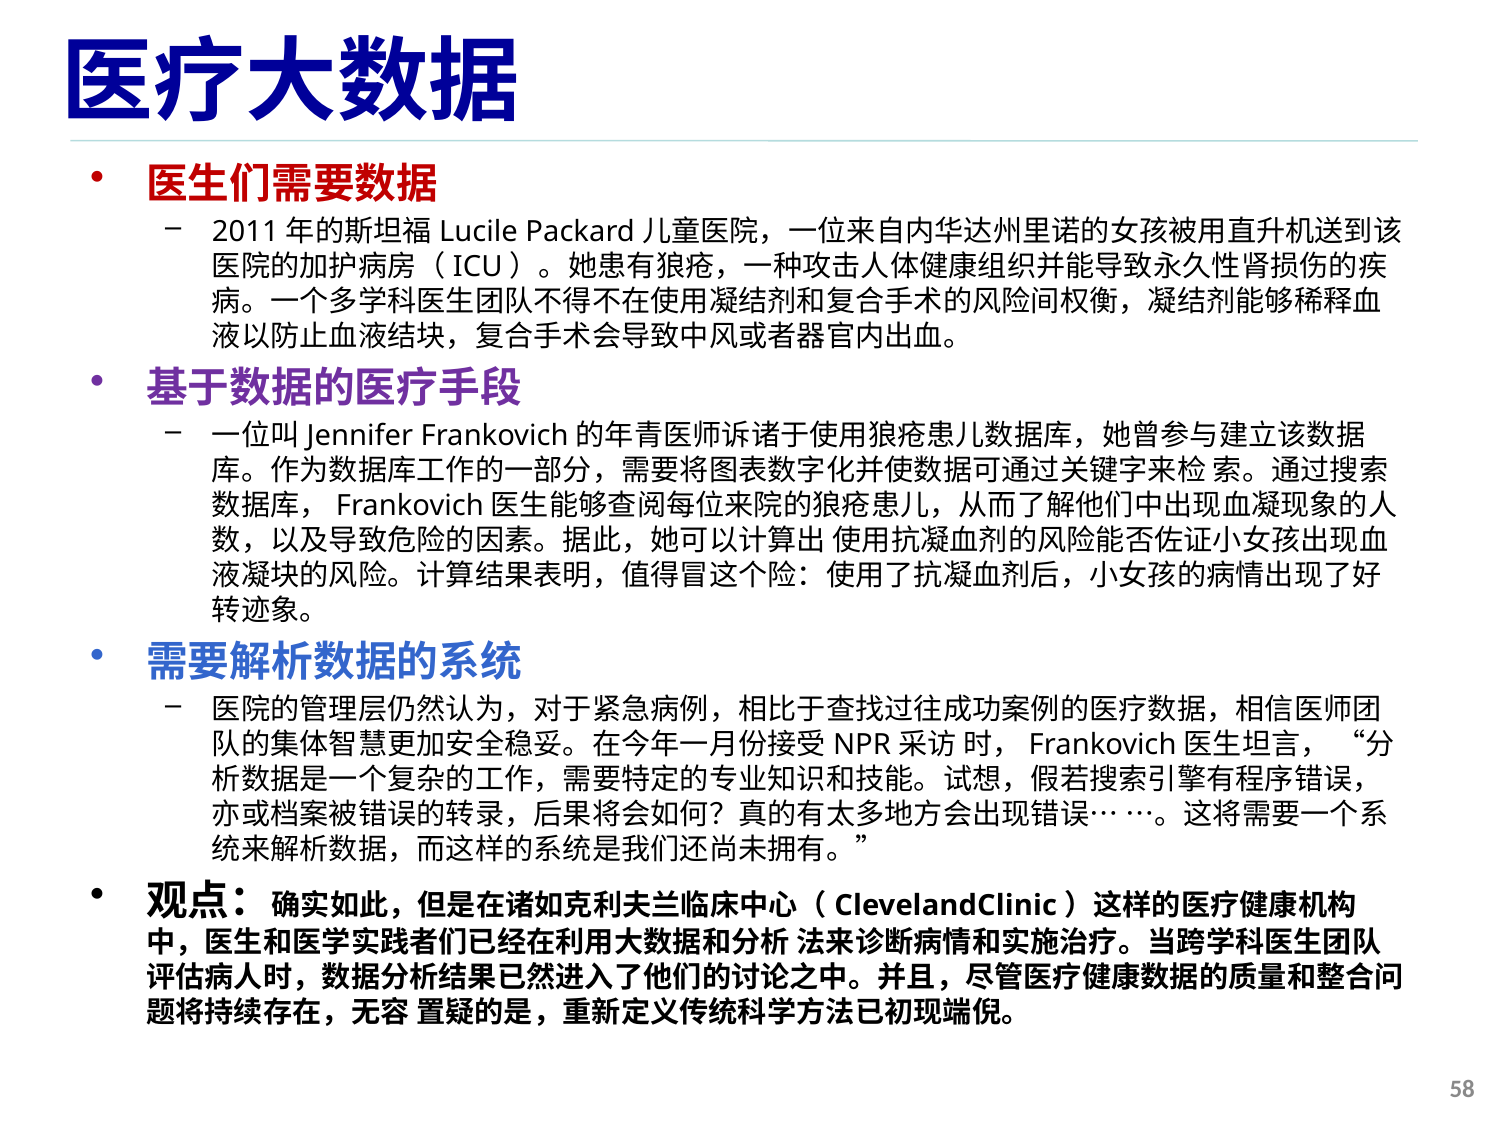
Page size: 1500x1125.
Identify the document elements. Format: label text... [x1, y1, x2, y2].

text_box 58 [1139, 1057, 1490, 1118]
title 医疗大数据 [46, 11, 1419, 143]
list 医生们需要数据 2011年的斯坦福Lucile Packard儿童医院，一位来自内华达州里诺的女孩被用直升机送到该医院的加护病房（ICU）。她患有狼疮，一种攻击人体健康组织并能导致永久性肾损伤的疾病。一个多学科医生团队不得不在使用凝结剂和复合手术的风险间权衡，凝结剂能够稀释血液以防止血液结块，复合手术会导致中风或者器官内出血。 基于数据的医疗手段 一位叫Jennifer Frankovich的年青医师诉诸于使用狼疮患儿数据库，她曾参与建立该数据库。作为数据库工作的一部分，需要将图表数字化并使数据可通过关键字来检 索。通过搜索数据库，Frankovich医生能够查阅每位来院的狼疮患儿，从而了解他们中出现血凝现象的人数，以及导致危险的因素。据此，她可以计算出 使用抗凝血剂的风险能否佐证小女孩出现血液凝块的风险。计算结果表明，值得冒这个险：使用了抗凝血剂后，小女孩的病情出现了好转迹象。 需要解析数据的系统 医院的管理层仍然认为，对于紧急病例，相比于查找过往成功案例的医疗数据，相信医师团队的集体智慧更加安全稳妥。在今年一月份接受NPR采访 时，Frankovich医生坦言， “分析数据是一个复杂的工作，需要特定的专业知识和技能。试想，假若搜索引擎有程序错误，亦或档案被错误的转录，后果将会如何？真的有太多地方会出现错误… …。这将需要一个系统来解析数据，而这样的系统是我们还尚未拥有。” 观点：确实如此，但是在诸如克利夫兰临床中心（ClevelandClinic）这样的医疗健康机构中，医生和医学实践者们已经在利用大数据和分析 法来诊断病情和实施治疗。当跨学科医生团队评估病人时，数据分析结果已然进入了他们的讨论之中。并且，尽管医疗健康数据的质量和整合问题将持续存在，无容 置疑的是，重新定义传统科学方法已初现端倪。 [74, 148, 1426, 1024]
